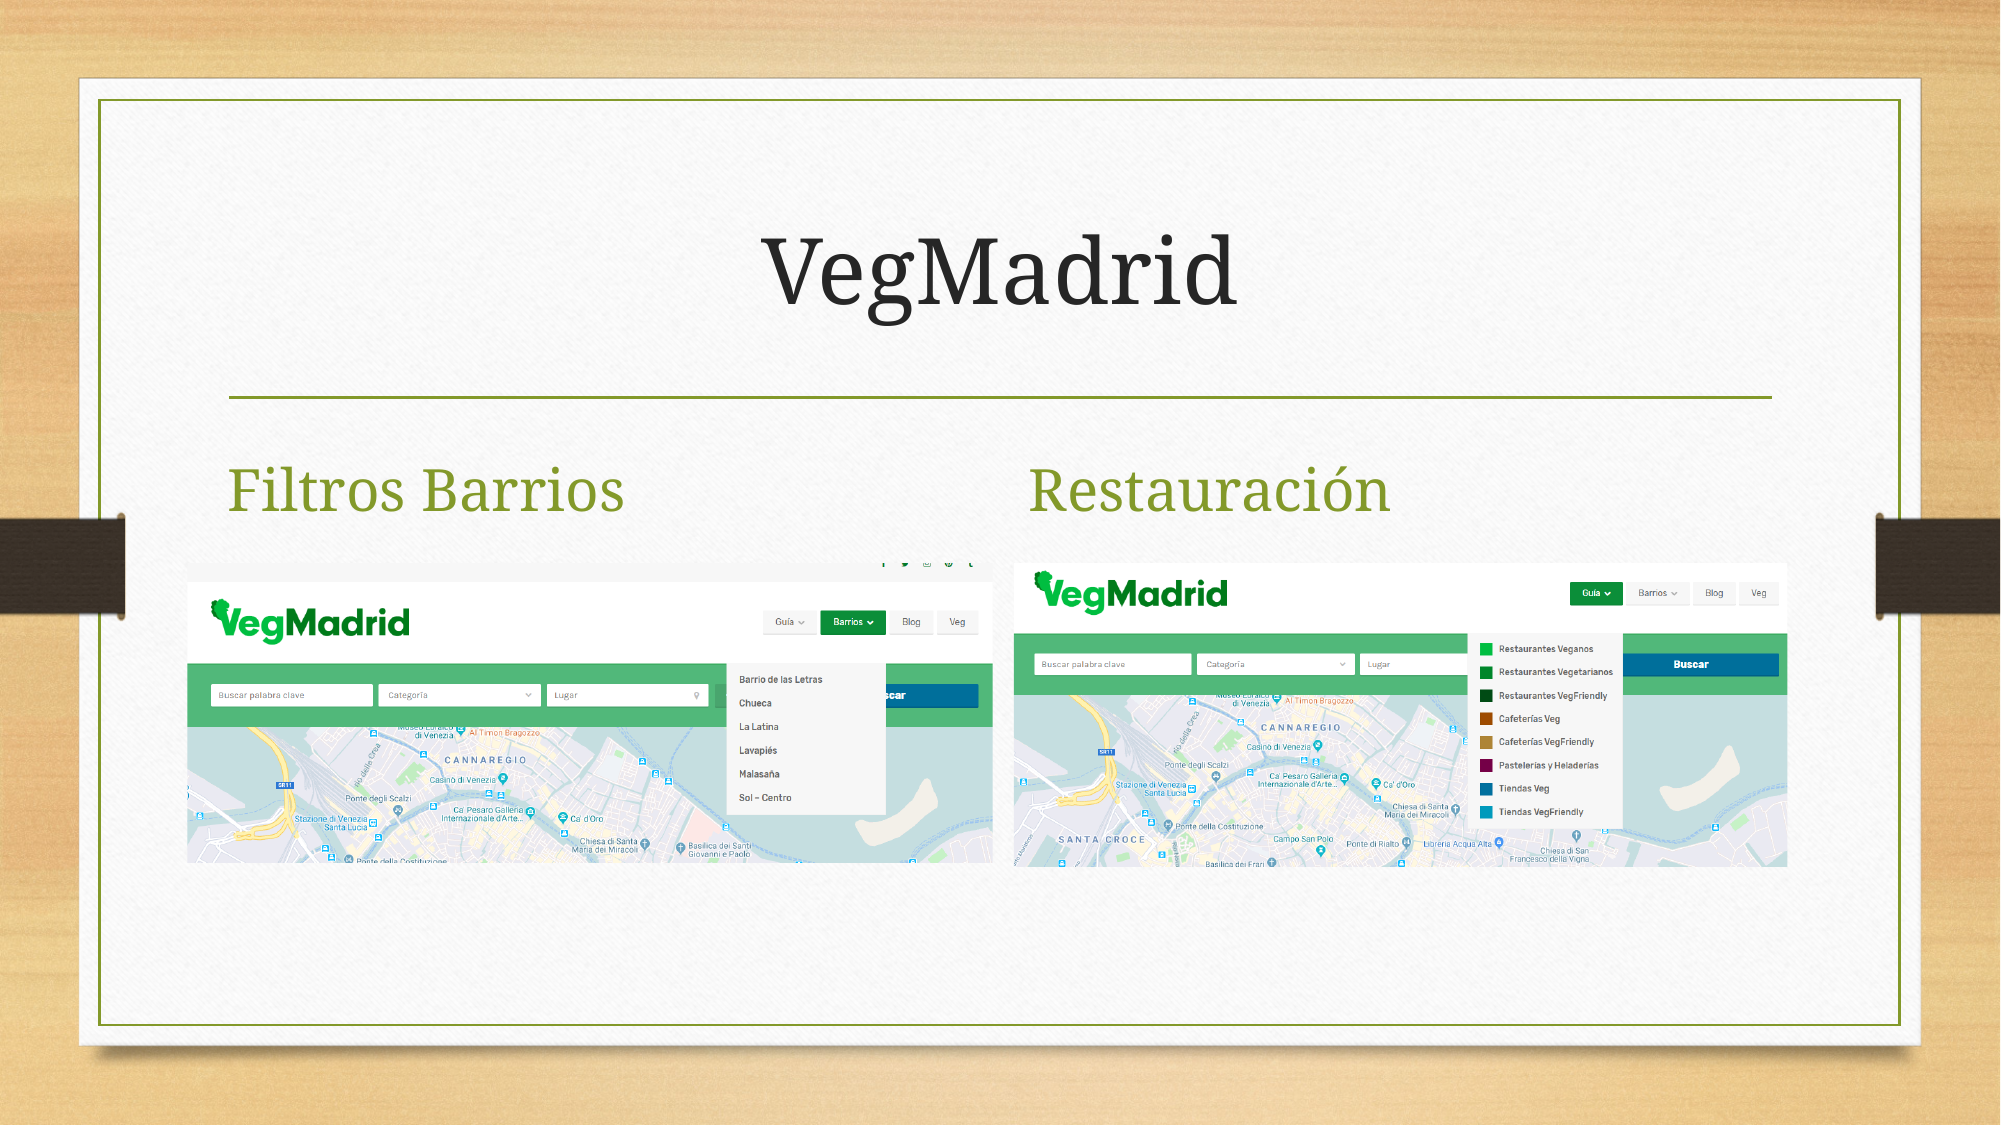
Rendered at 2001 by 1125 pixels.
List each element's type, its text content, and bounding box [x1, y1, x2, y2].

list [1013, 563, 1788, 868]
title VegMadrid [212, 161, 1788, 375]
picture [0, 0, 2001, 1125]
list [186, 563, 993, 863]
list Filtros Barrios [212, 436, 987, 531]
list Restauración [1013, 436, 1788, 531]
